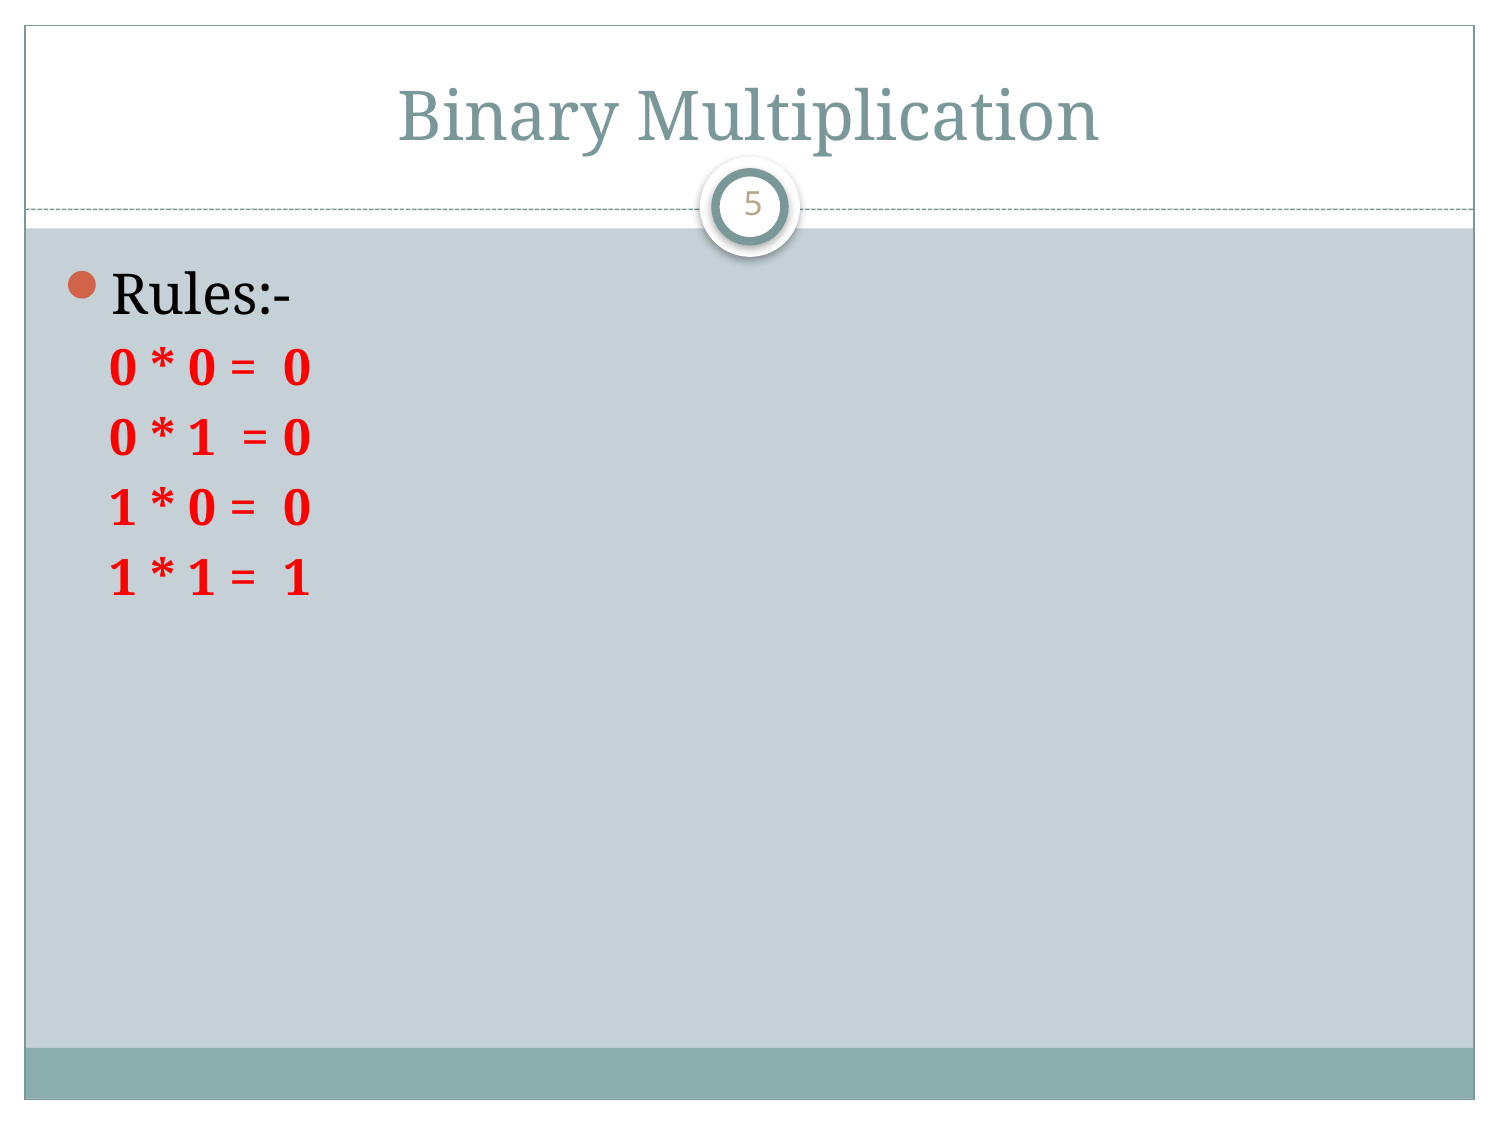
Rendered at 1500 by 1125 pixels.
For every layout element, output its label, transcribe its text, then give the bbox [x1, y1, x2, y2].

slide_number 5 [715, 168, 791, 241]
list Rules:- 0 * 0 = 0 0 * 1 = 0 1 * 0 = 0 1 * 1 = 1 [49, 250, 1445, 1001]
title Binary Multiplication [49, 37, 1450, 162]
